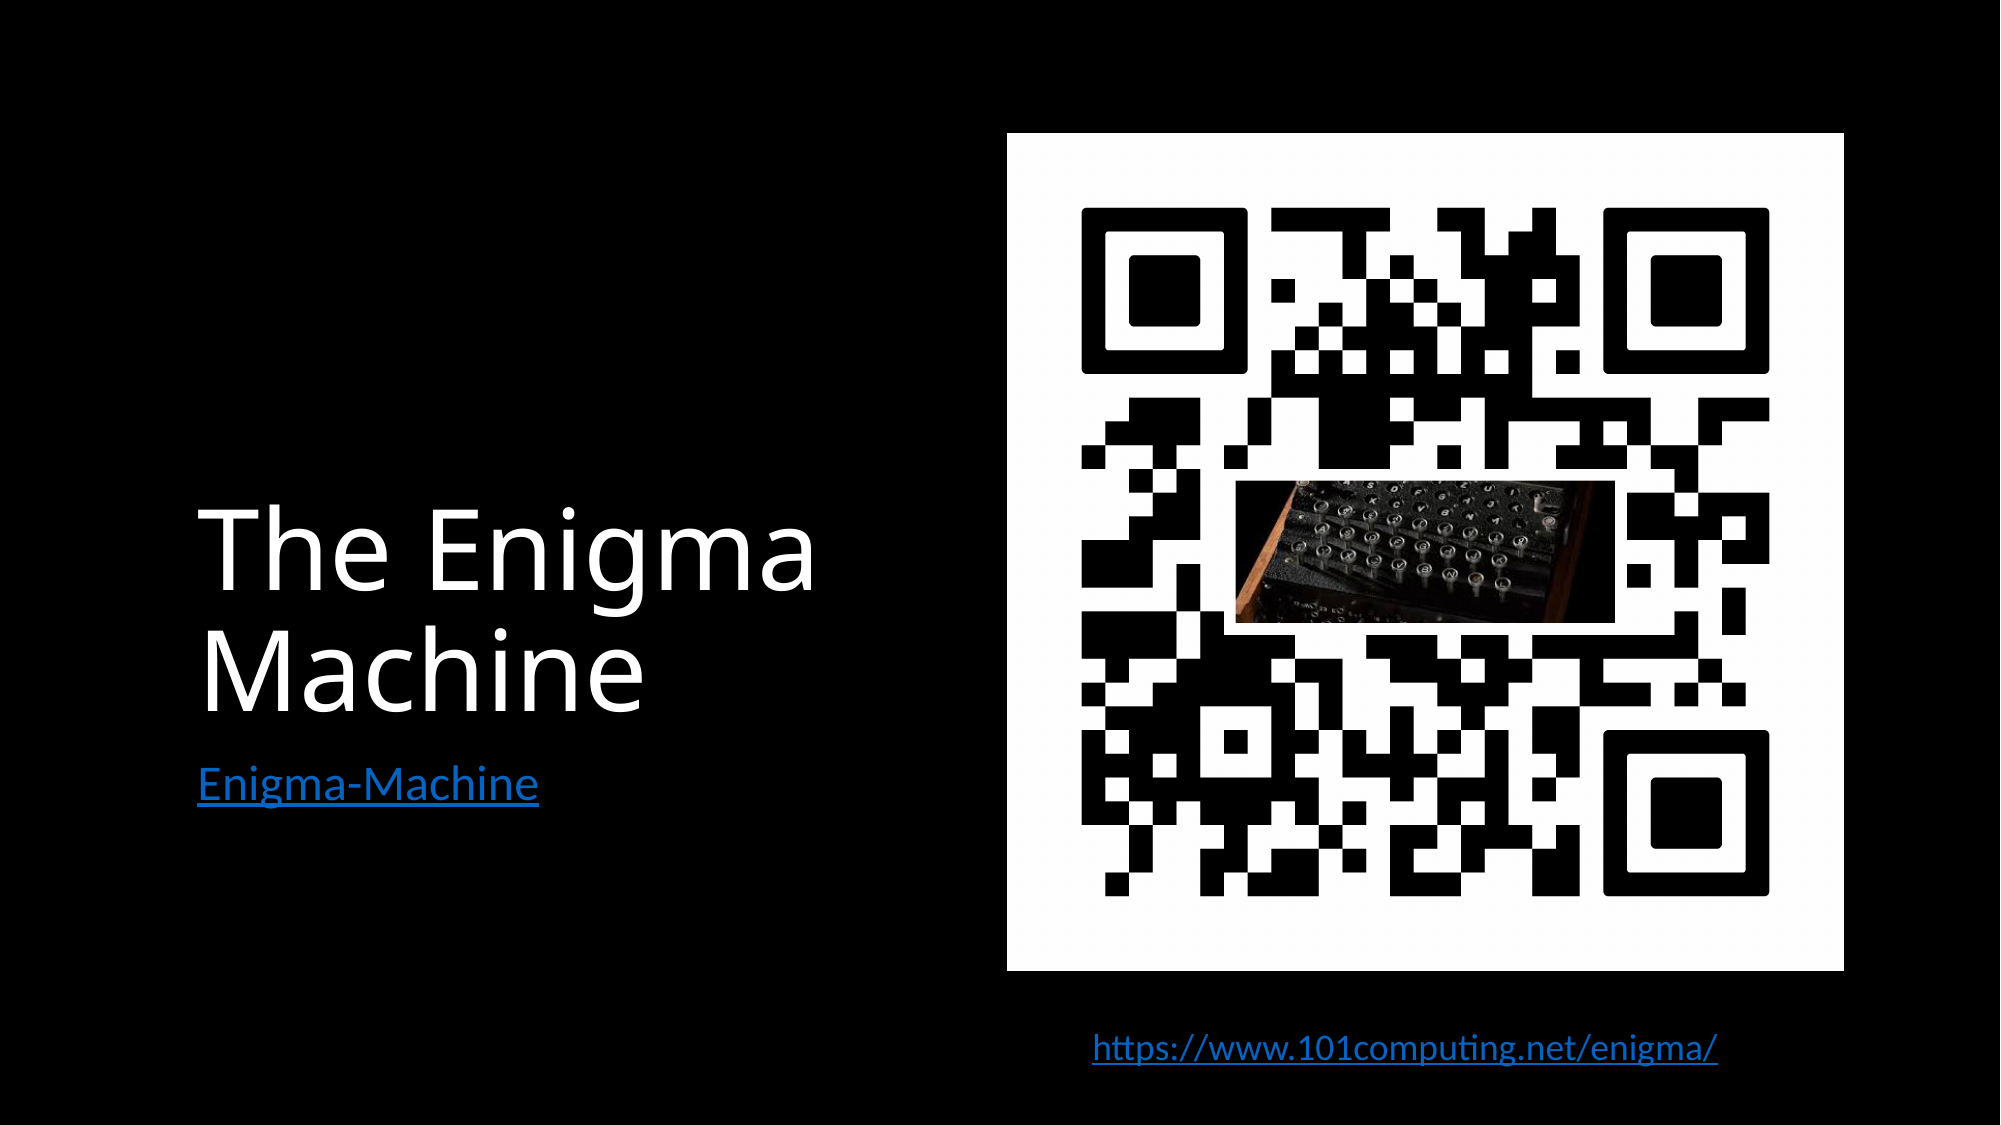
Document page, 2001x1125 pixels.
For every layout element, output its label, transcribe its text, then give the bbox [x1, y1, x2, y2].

text_box https://www.101computing.net/enigma/ [1077, 1015, 1774, 1076]
text_box Enigma-Machine [182, 742, 648, 818]
title The Enigma Machine [182, 485, 845, 878]
picture [1007, 133, 1844, 971]
